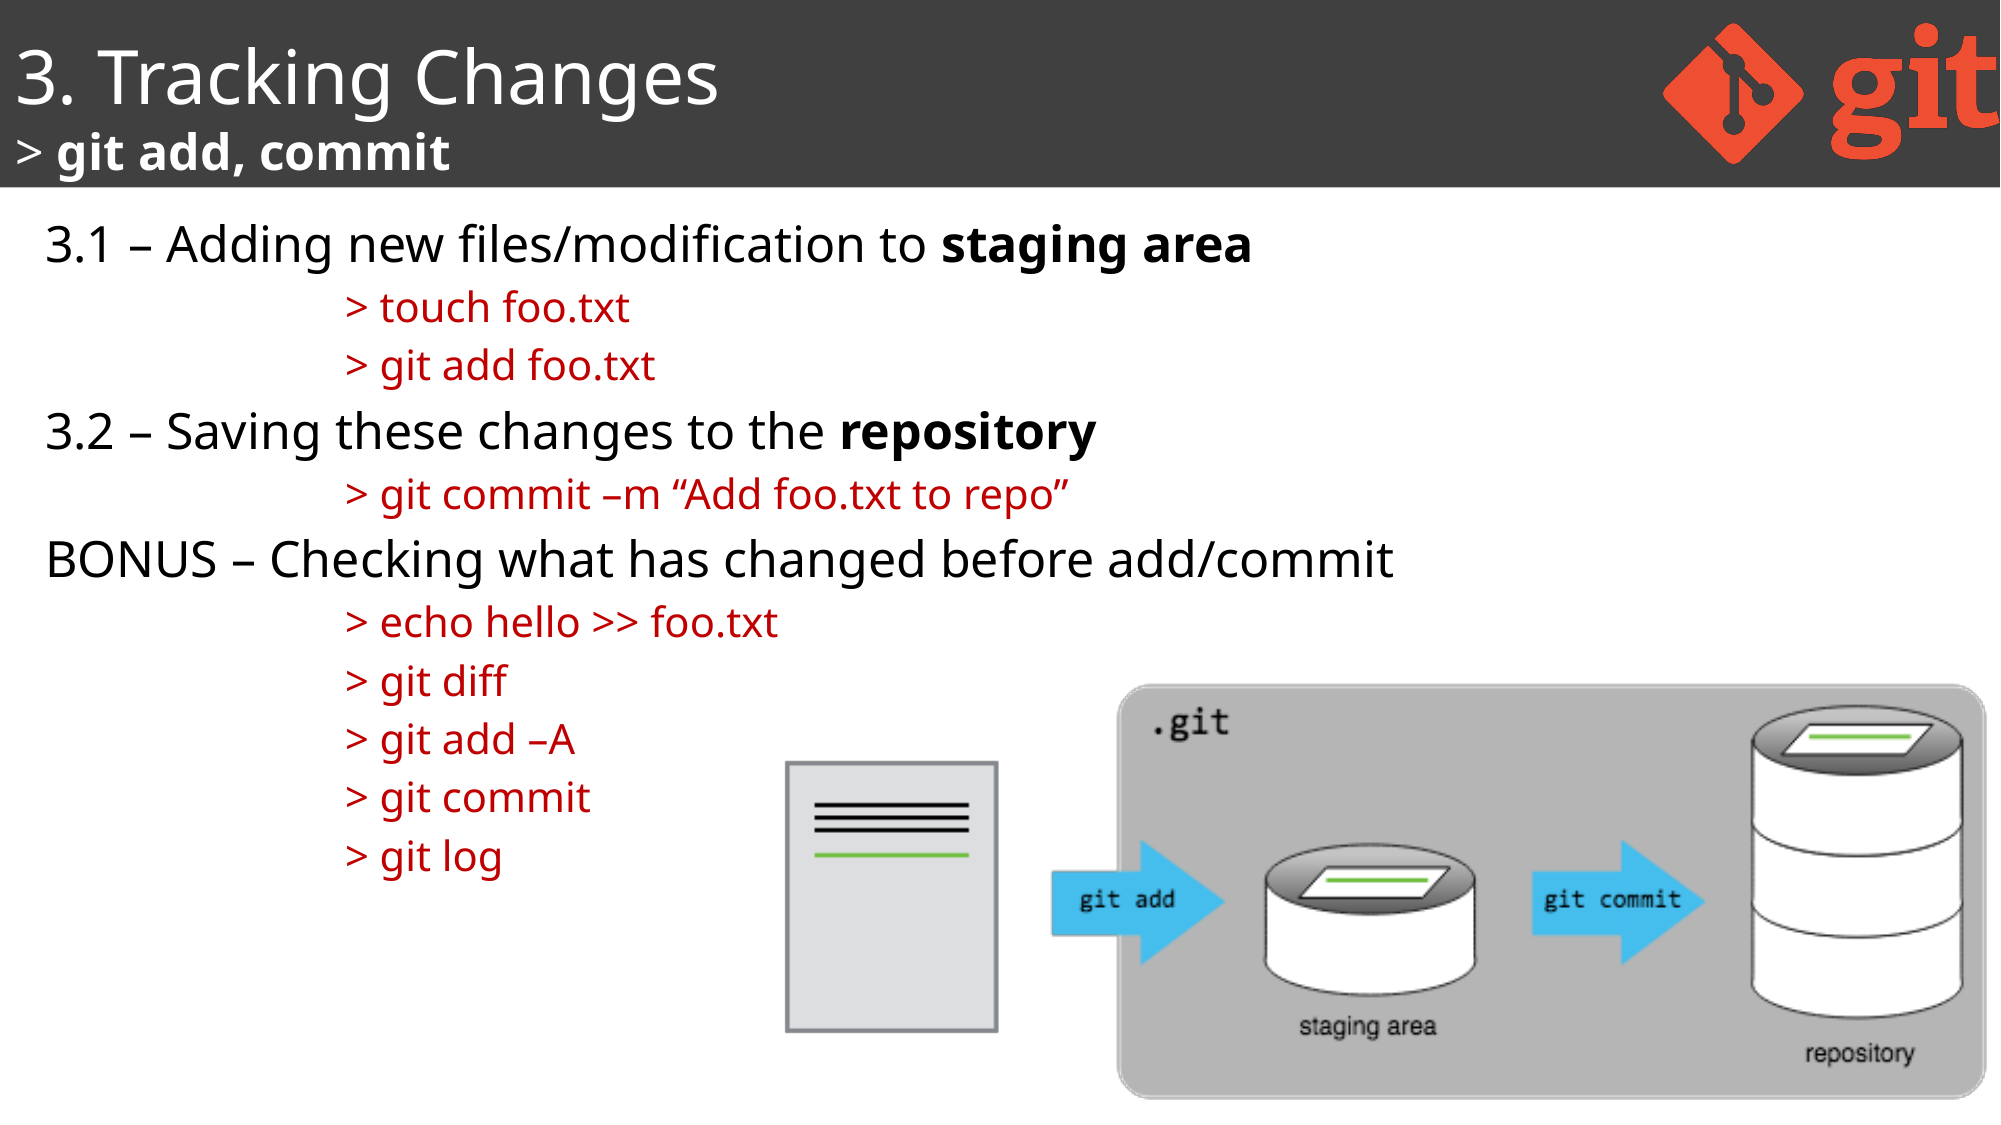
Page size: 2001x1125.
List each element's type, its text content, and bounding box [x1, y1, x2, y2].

picture [1663, 23, 2000, 165]
title 3. Tracking Changes > git add, commit [0, 0, 2000, 188]
list 3.1 – Adding new files/modification to staging area > touch foo.txt > git add foo.txt 3.2 – Saving these changes to the repository > git commit –m “Add foo.txt to repo” BONUS – Checking what has changed before add/commit > echo hello >> foo.txt > git diff > git add –A > git commit > git log [30, 204, 1969, 1125]
picture [738, 670, 2000, 1125]
